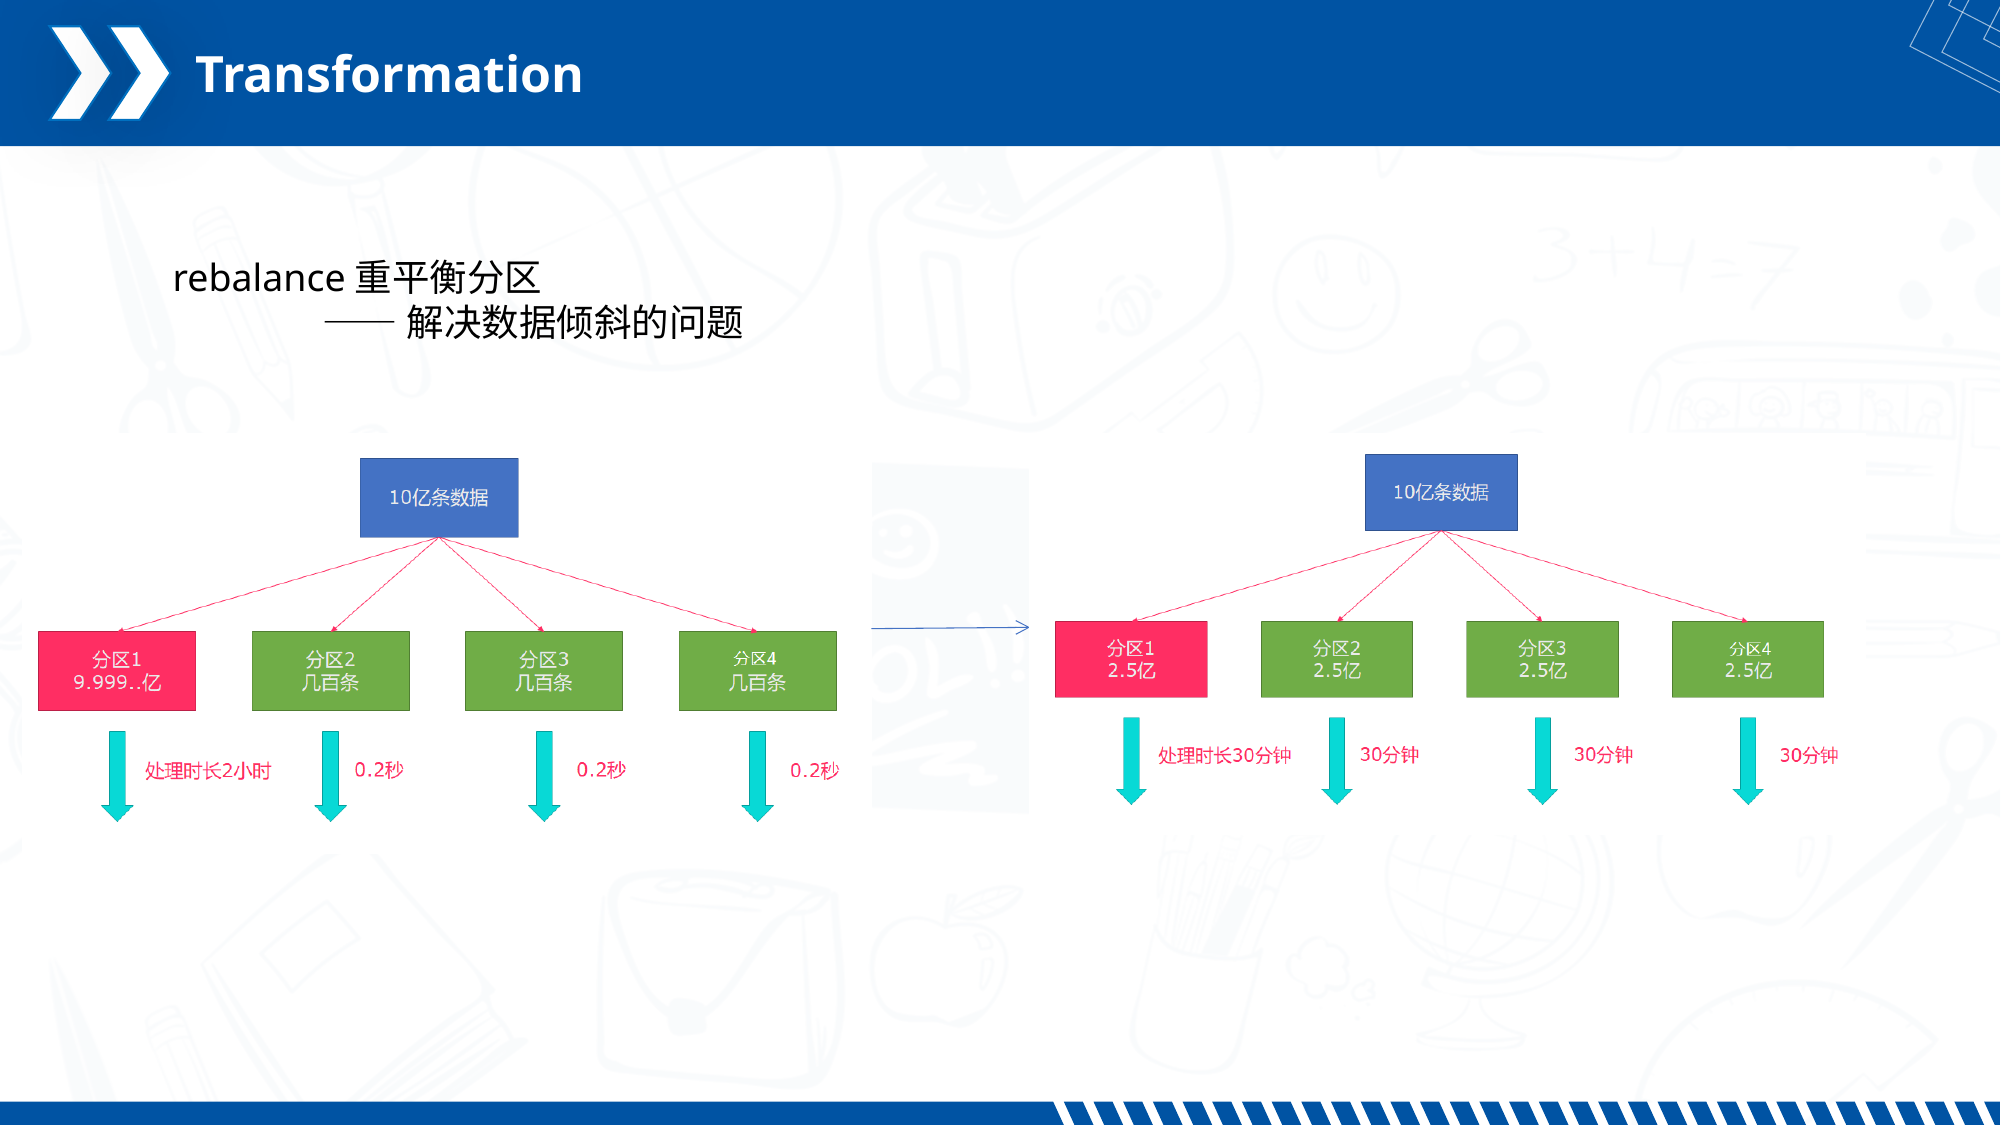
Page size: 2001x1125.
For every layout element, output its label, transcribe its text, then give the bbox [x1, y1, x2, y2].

text_box [1062, 1100, 1095, 1125]
text_box [1091, 1100, 1125, 1125]
text_box [1537, 1100, 1570, 1125]
text_box [1923, 1100, 1956, 1125]
text_box [1596, 1100, 1630, 1125]
text_box rebalance重平衡分区 ——解决数据倾斜的问题 [157, 246, 918, 352]
text_box [1210, 1100, 1244, 1125]
text_box [1359, 1100, 1392, 1125]
text_box [714, 753, 934, 984]
text_box Transformation [180, 35, 695, 110]
text_box [0, 1100, 1065, 1125]
text_box [1982, 1100, 2000, 1125]
text_box [1418, 1100, 1451, 1125]
text_box [0, 0, 2000, 147]
text_box [1507, 1100, 1540, 1125]
text_box [1952, 1100, 1986, 1125]
text_box [1299, 1100, 1333, 1125]
text_box [1566, 1100, 1600, 1125]
text_box [1388, 1100, 1422, 1125]
text_box [1745, 1100, 1778, 1125]
text_box [1240, 1100, 1273, 1125]
text_box [1715, 1100, 1748, 1125]
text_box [1937, 0, 2000, 95]
text_box [106, 25, 172, 121]
text_box [1685, 1100, 1719, 1125]
text_box [1180, 1100, 1214, 1125]
text_box [1655, 1100, 1689, 1125]
text_box [1151, 1100, 1184, 1125]
picture [0, 0, 2001, 1125]
text_box [47, 25, 98, 121]
text_box [1270, 1100, 1303, 1125]
text_box [1834, 1100, 1867, 1125]
text_box [1893, 1100, 1926, 1125]
text_box [1448, 1100, 1481, 1125]
text_box [1477, 1100, 1511, 1125]
text_box [1121, 1100, 1155, 1125]
text_box [1774, 1100, 1808, 1125]
text_box [1863, 1100, 1897, 1125]
text_box [1626, 1100, 1659, 1125]
text_box [1804, 1100, 1837, 1125]
text_box [1329, 1100, 1362, 1125]
